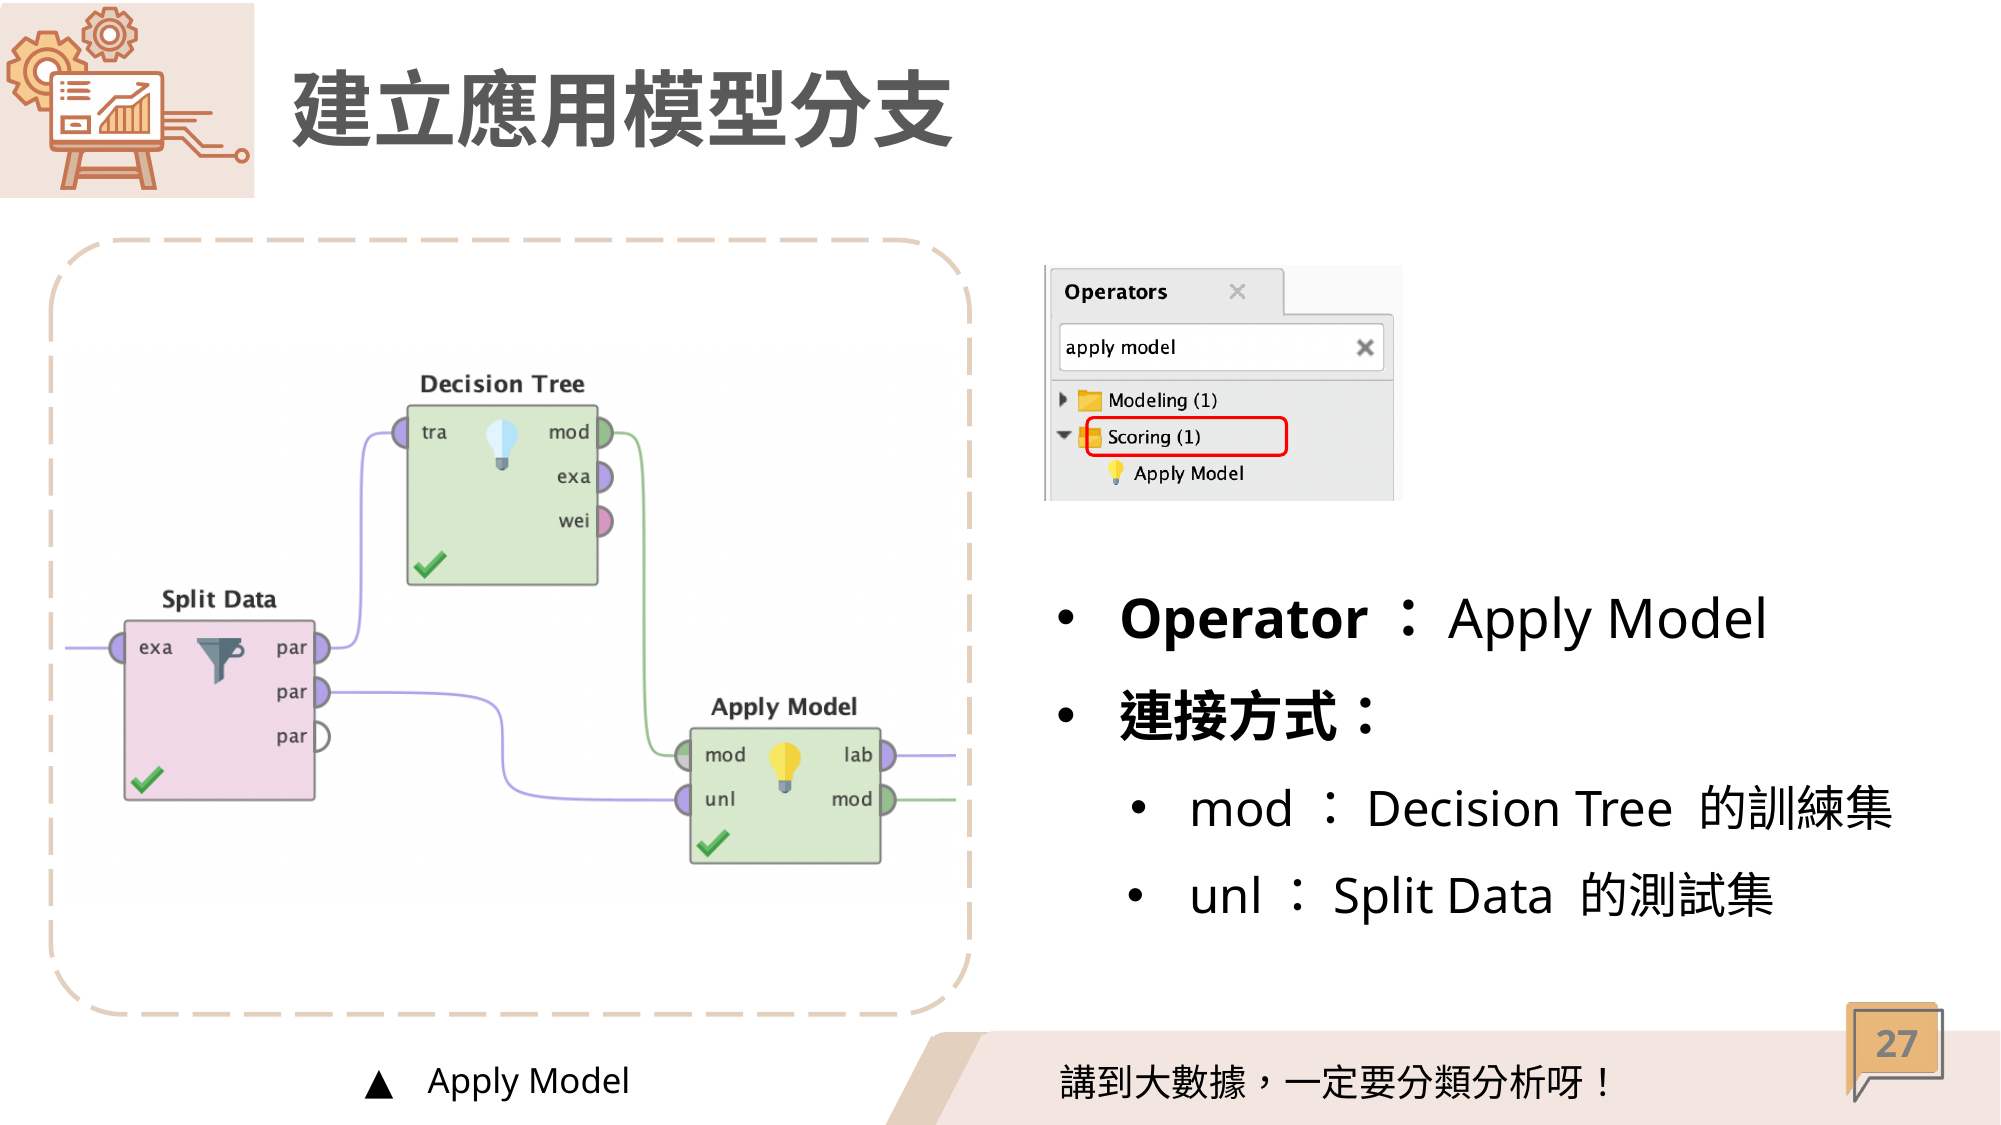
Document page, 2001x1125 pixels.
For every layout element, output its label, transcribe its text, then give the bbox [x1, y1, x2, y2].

picture [1044, 265, 1404, 501]
picture [64, 347, 956, 906]
picture [1791, 976, 1972, 1125]
title 建立應用模型分支 [275, 4, 1863, 223]
list Apply Model [50, 1030, 970, 1109]
picture [0, 3, 255, 198]
list Operator：Apply Model 連接方式： mod：Decision Tree 的訓練集 unl：Split Data 的測試集 [1033, 543, 1935, 1000]
